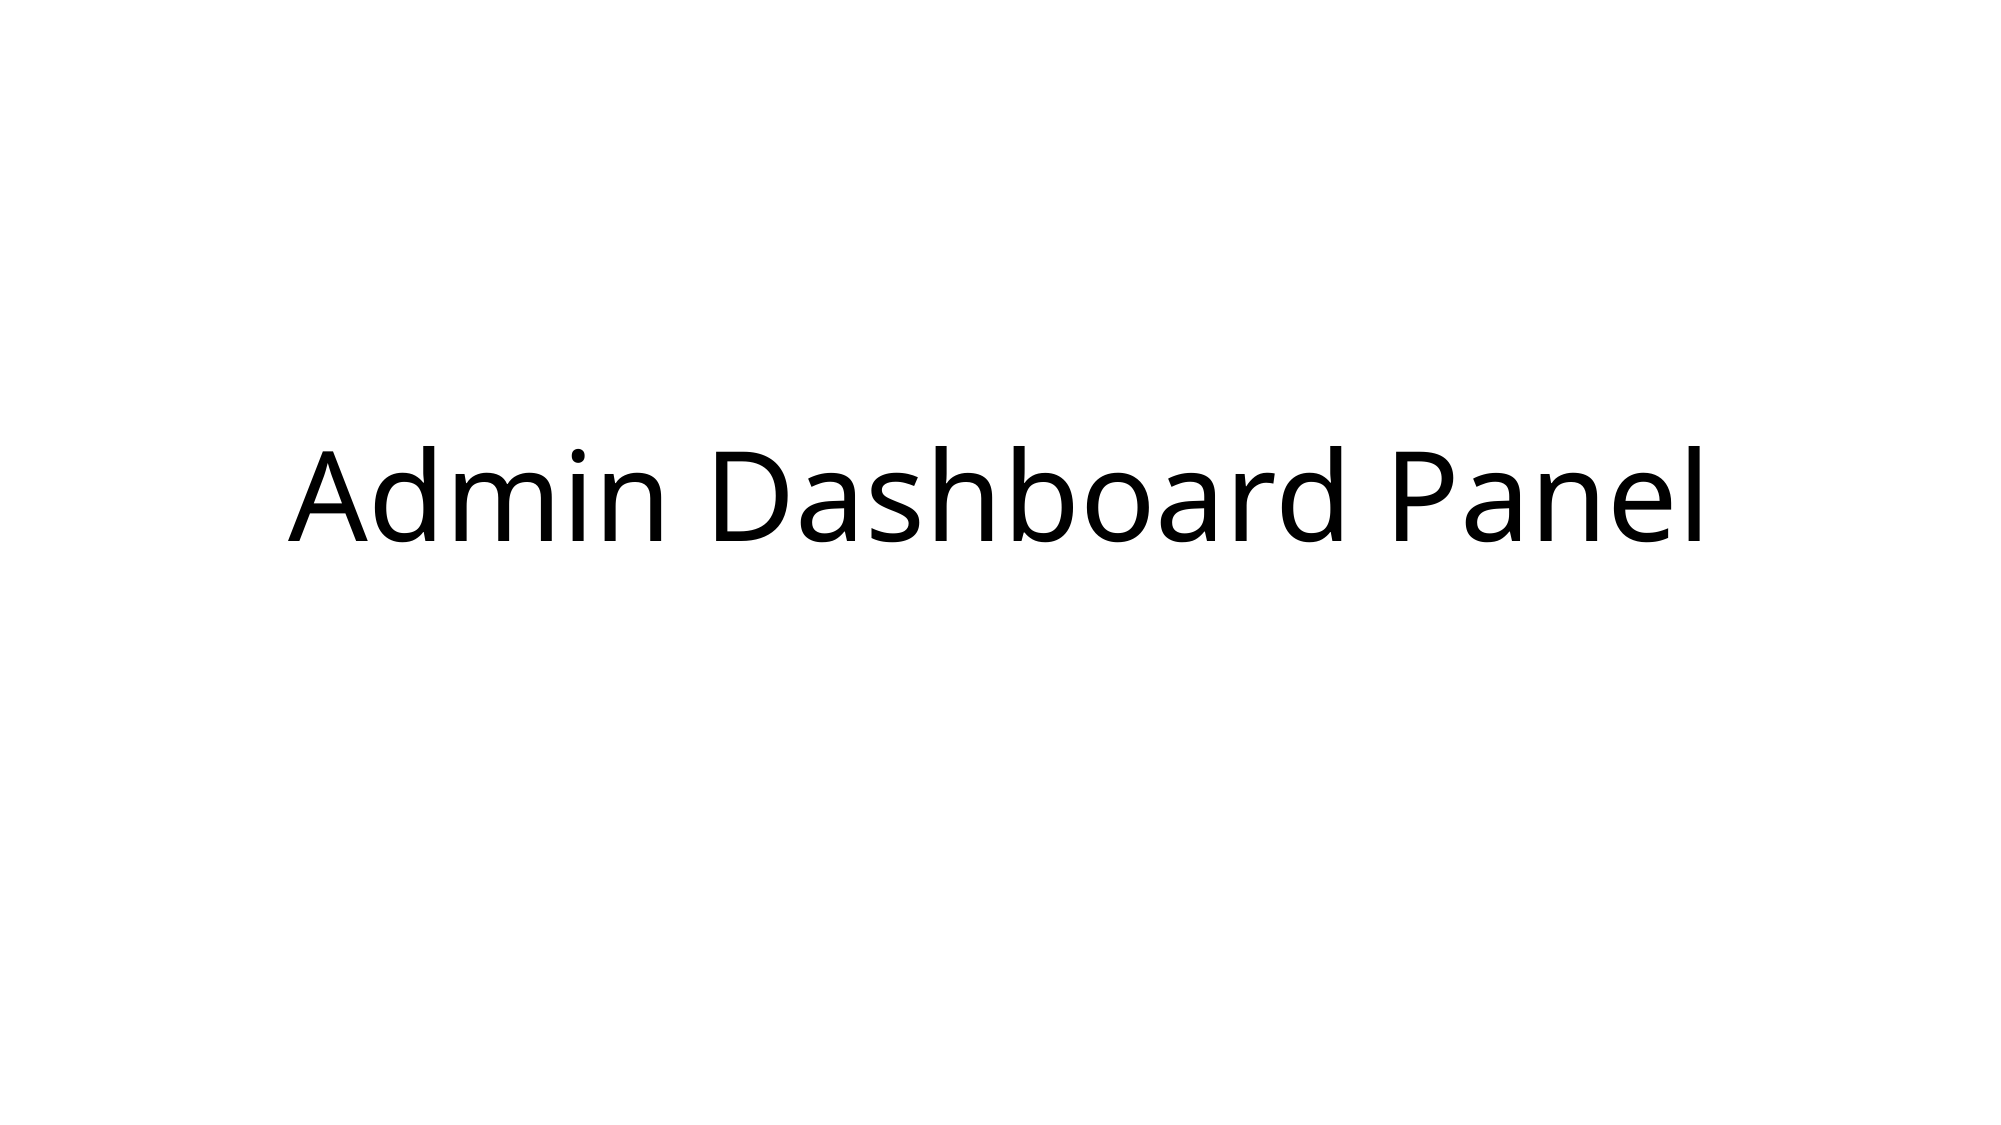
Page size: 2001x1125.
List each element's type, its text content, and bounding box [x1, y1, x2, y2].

title Admin Dashboard Panel [249, 184, 1750, 576]
